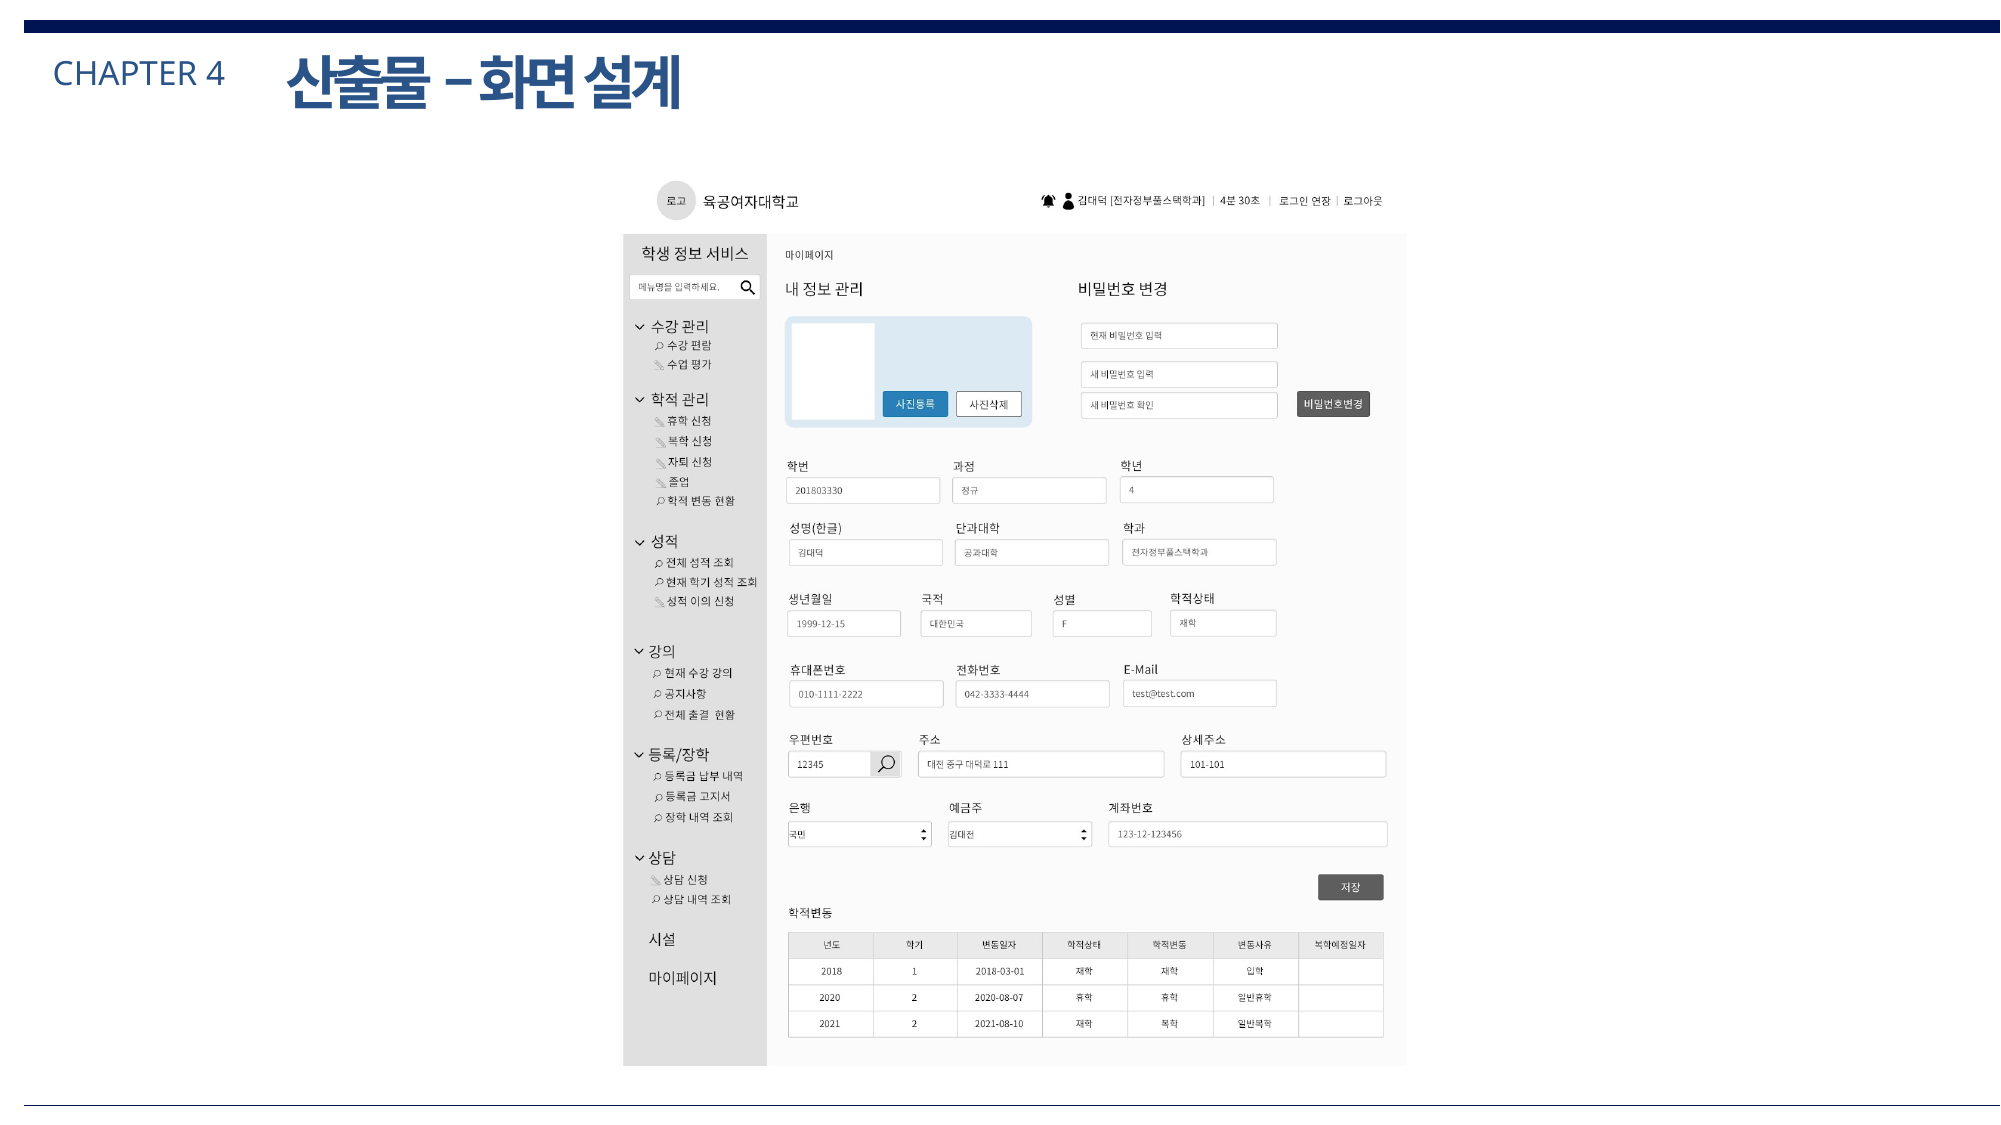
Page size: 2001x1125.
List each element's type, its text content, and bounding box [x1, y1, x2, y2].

picture [619, 170, 1407, 1066]
text_box CHAPTER 4 [37, 44, 241, 100]
text_box 산출물 – 화면 설계 [270, 38, 699, 124]
